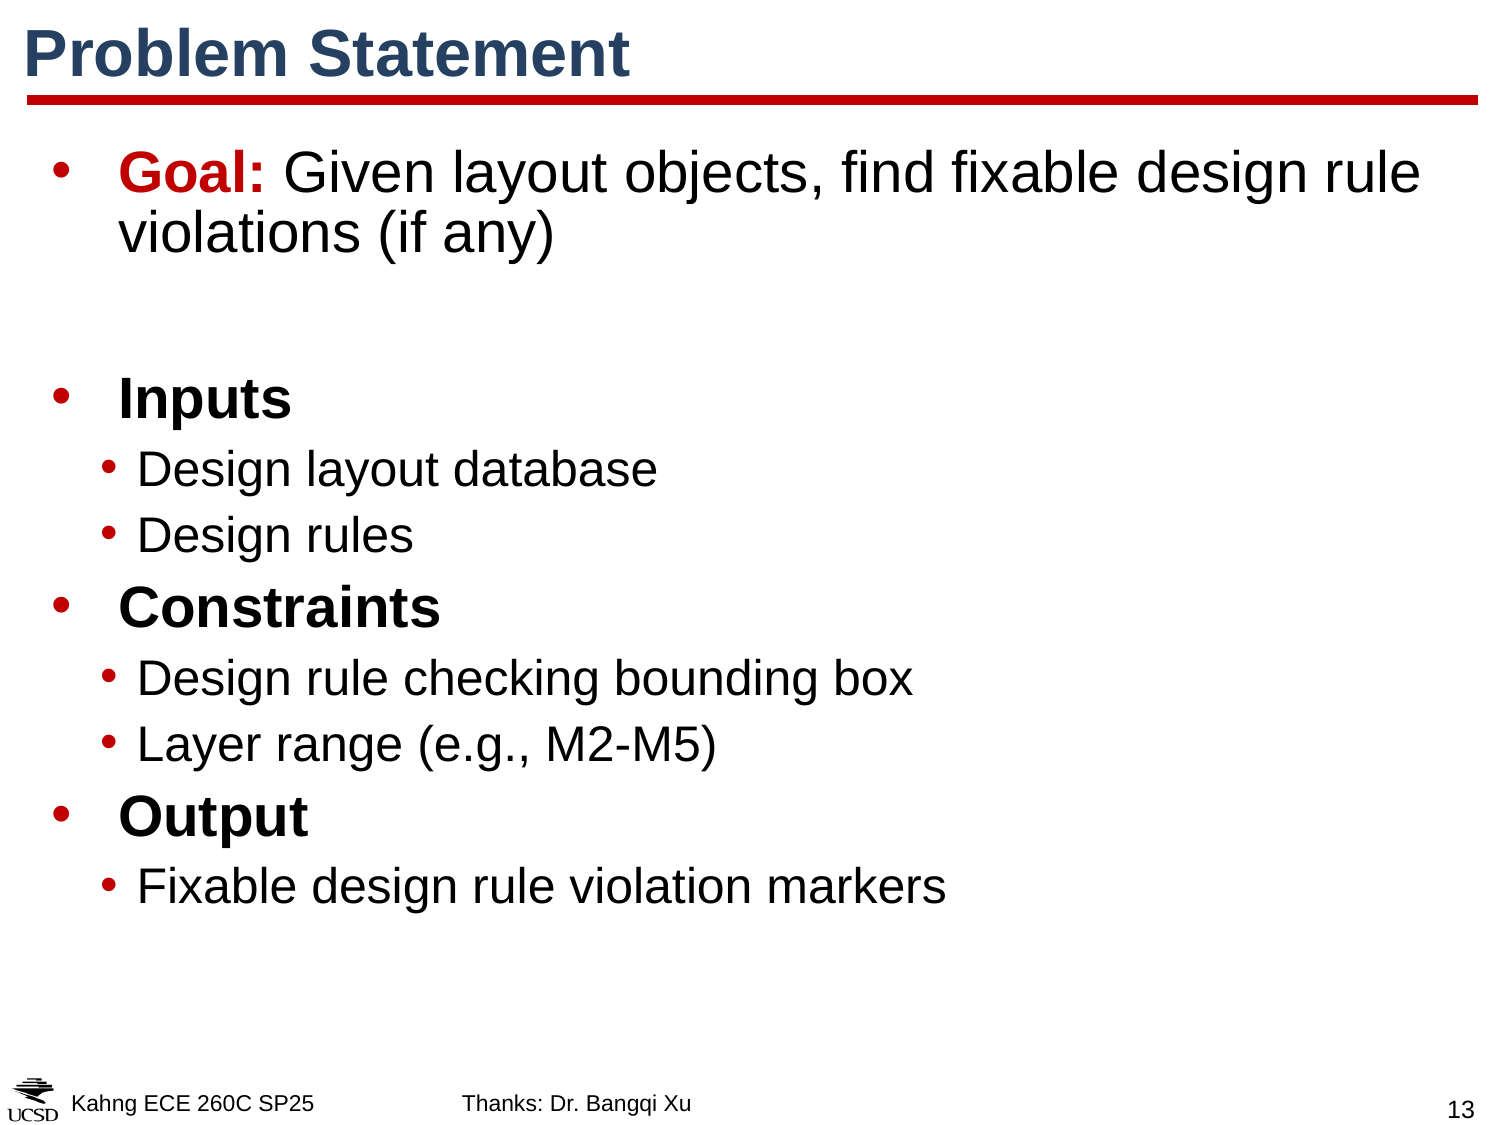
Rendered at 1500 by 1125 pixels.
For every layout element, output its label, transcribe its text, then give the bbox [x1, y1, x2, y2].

text_box Kahng ECE 260C SP25 [56, 1081, 337, 1122]
title Problem Statement [8, 5, 1498, 104]
picture [5, 1074, 60, 1125]
list Goal: Given layout objects, find fixable design rule violations (if any) Inputs Design layout database Design rules Constraints Design rule checking bounding box Layer range (e.g., M2-M5) Output Fixable design rule violation markers [28, 137, 1478, 1050]
text_box Thanks: Dr. Bangqi Xu [447, 1081, 728, 1122]
